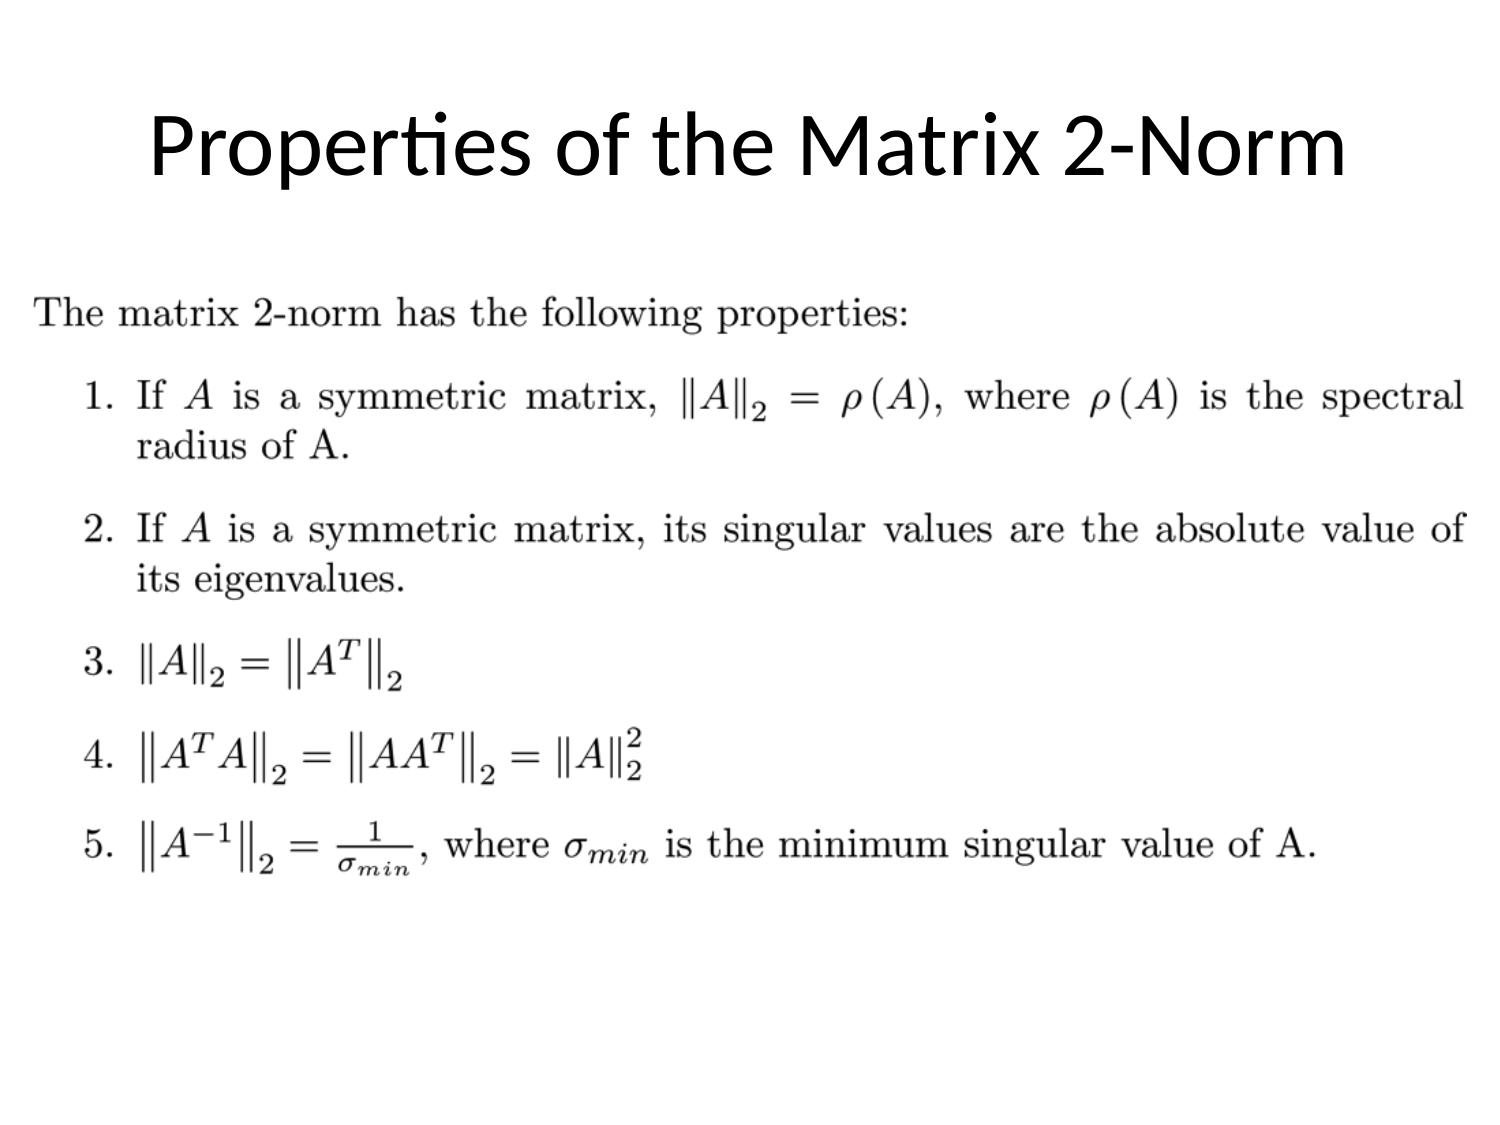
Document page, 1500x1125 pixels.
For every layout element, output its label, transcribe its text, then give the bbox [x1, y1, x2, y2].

title Properties of the Matrix 2-Norm [75, 45, 1425, 233]
picture [33, 293, 1467, 878]
